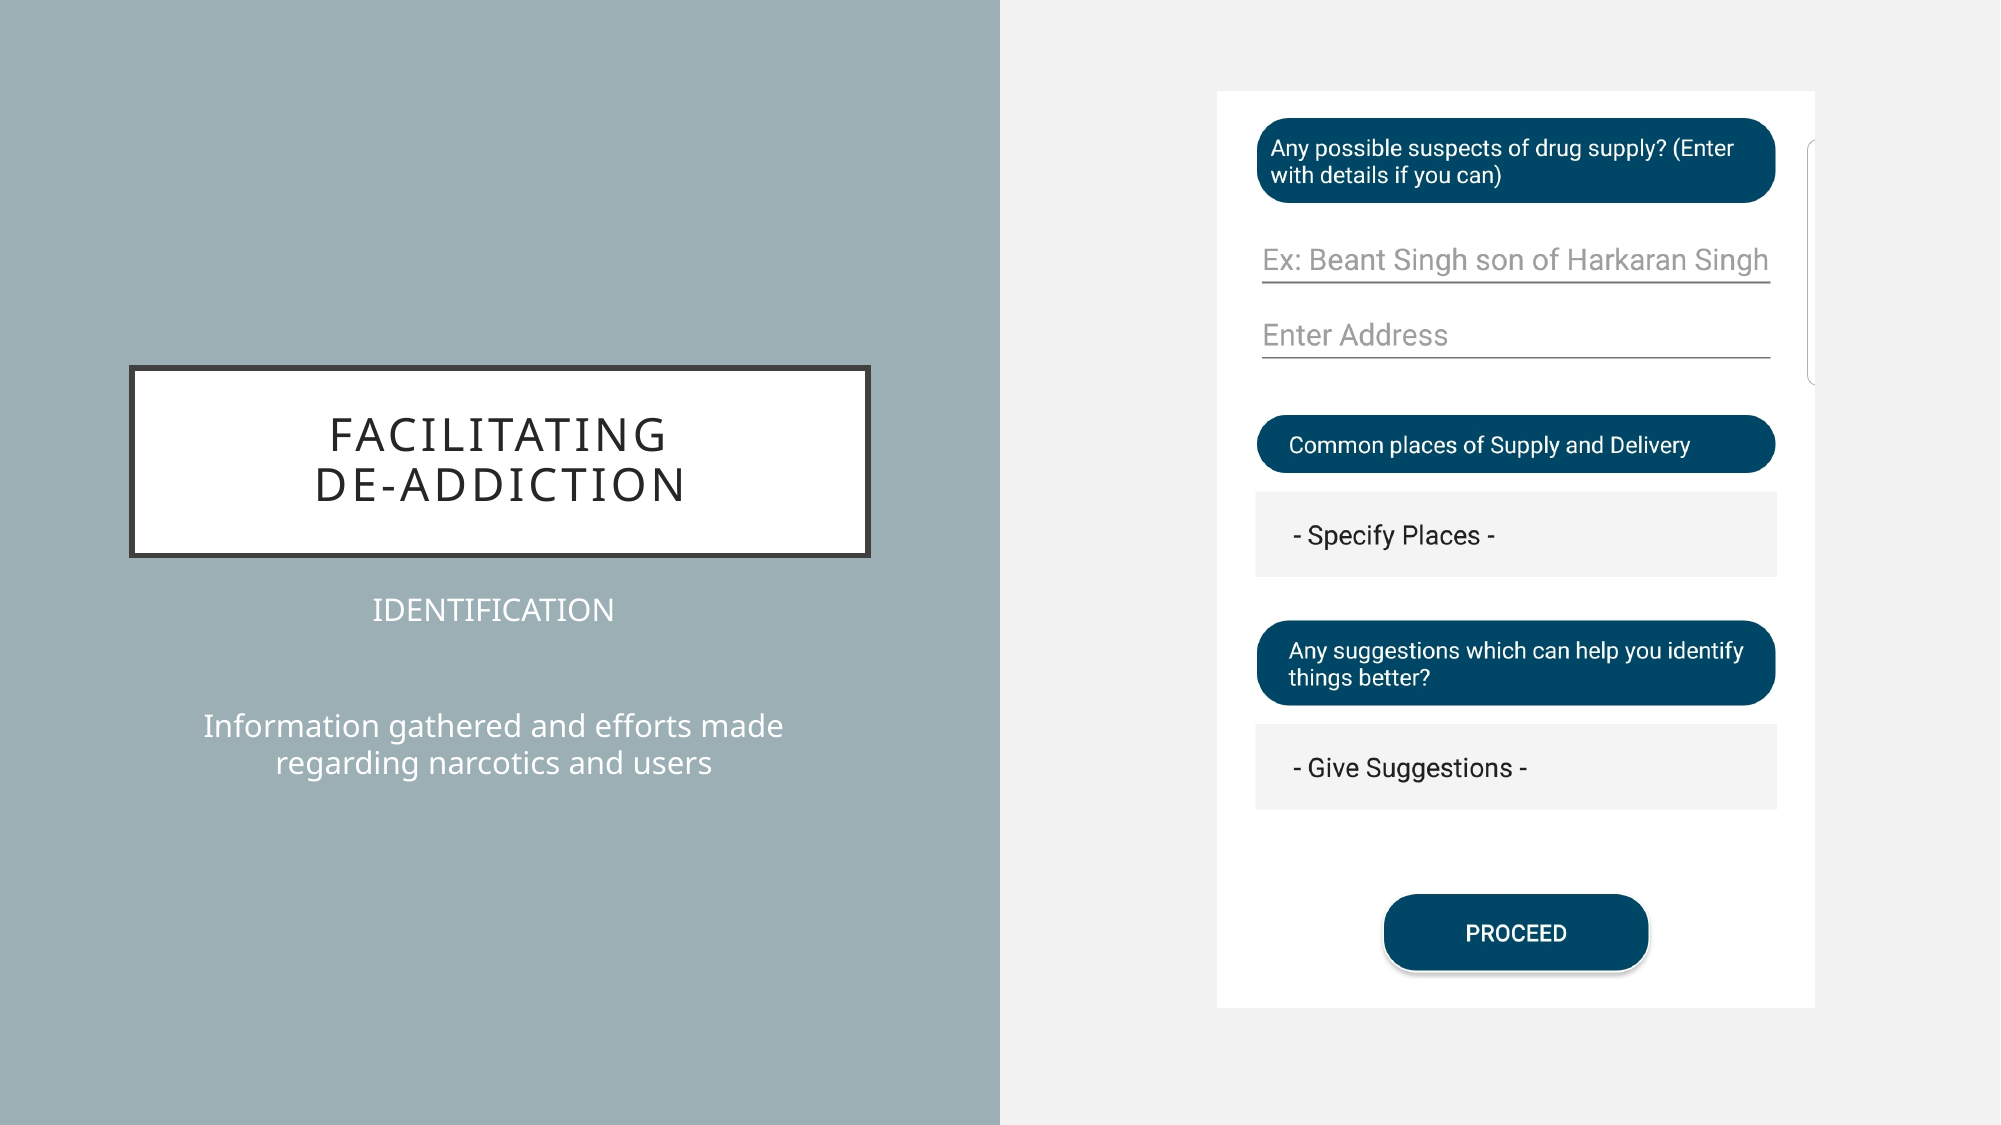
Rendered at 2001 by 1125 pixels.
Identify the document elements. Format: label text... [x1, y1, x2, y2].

title Facilitating DE-ADDICTION [129, 365, 871, 558]
picture [1217, 91, 1815, 1008]
list IDENTIFICATION Information gathered and efforts made regarding narcotics and users [183, 582, 806, 943]
